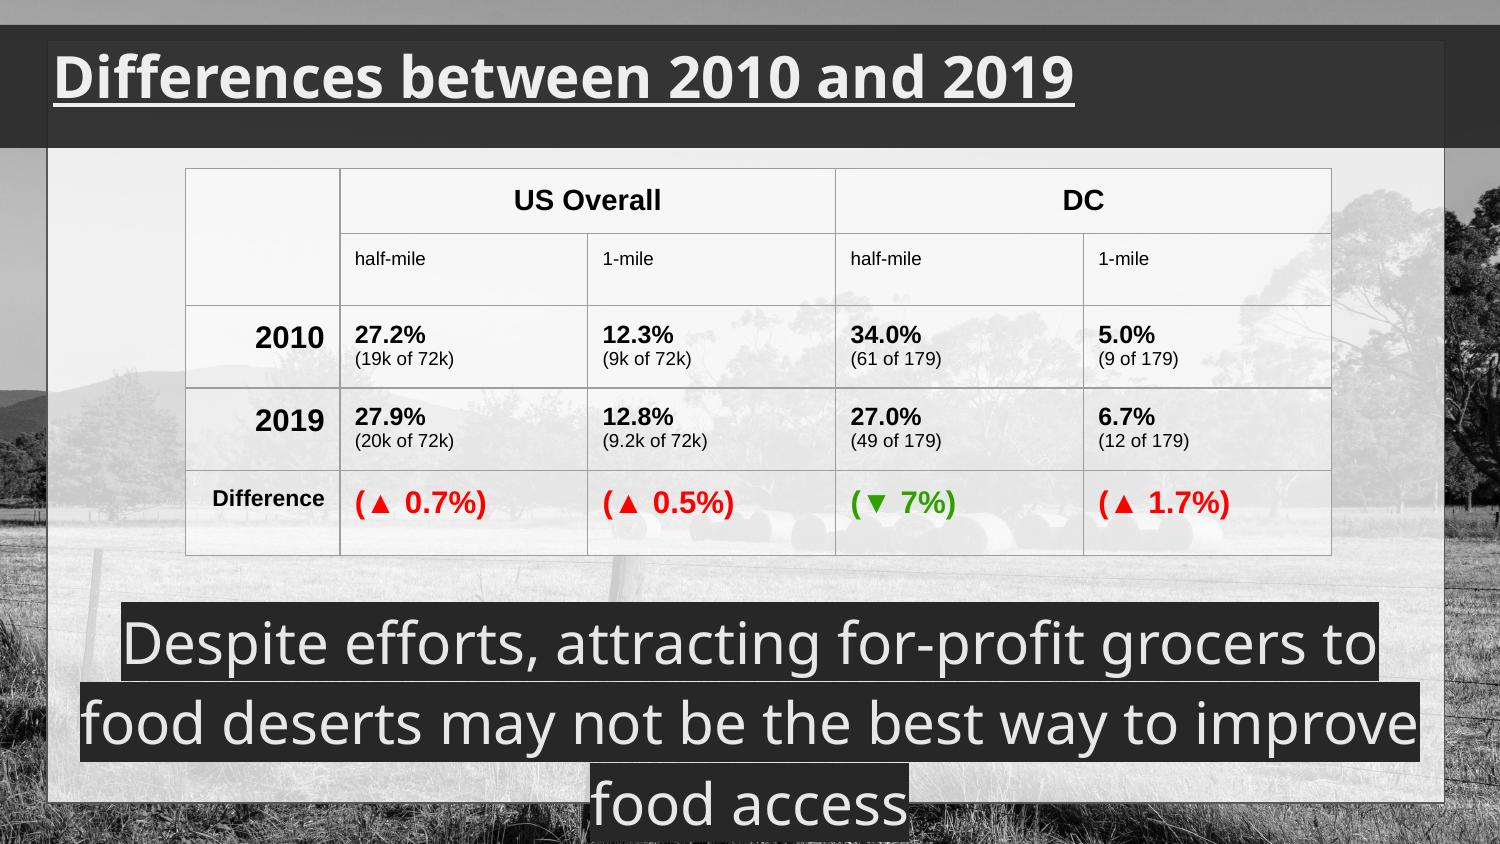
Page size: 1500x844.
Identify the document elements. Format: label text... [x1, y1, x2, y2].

table_cell 1-mile [588, 234, 835, 305]
title [51, 148, 1449, 804]
table_cell 2010 [186, 306, 339, 387]
table_cell 34.0% (61 of 179) [836, 306, 1083, 387]
table_cell 12.3% (9k of 72k) [588, 306, 835, 387]
table_cell 12.8% (9.2k of 72k) [588, 389, 835, 470]
table_cell (▲ 0.7%) [341, 471, 587, 555]
title Differences between 2010 and 2019 [0, 24, 1500, 148]
picture [1443, 148, 1500, 844]
table_cell 1-mile [1084, 234, 1331, 305]
text_box [46, 148, 51, 804]
table_cell (▼ 7%) [836, 471, 1083, 555]
table_cell 5.0% (9 of 179) [1084, 306, 1331, 387]
table_cell 27.2% (19k of 72k) [341, 306, 587, 387]
table_cell 6.7% (12 of 179) [1084, 389, 1331, 470]
table_cell (▲ 1.7%) [1084, 471, 1331, 555]
table_cell (▲ 0.5%) [588, 471, 835, 555]
table_cell half-mile [341, 234, 587, 305]
table_cell 27.0% (49 of 179) [836, 389, 1083, 470]
table_cell half-mile [836, 234, 1083, 305]
table_cell 2019 [186, 389, 339, 470]
table_header DC [836, 169, 1331, 233]
picture [0, 148, 57, 844]
text_box Despite efforts, attracting for-profit grocers to food deserts may not be the best way to improve food access [57, 580, 1443, 844]
table_header [186, 169, 339, 305]
table_header US Overall [341, 169, 835, 233]
table_cell Difference [186, 471, 339, 555]
table_cell 27.9% (20k of 72k) [341, 389, 587, 470]
picture [0, 0, 1500, 24]
